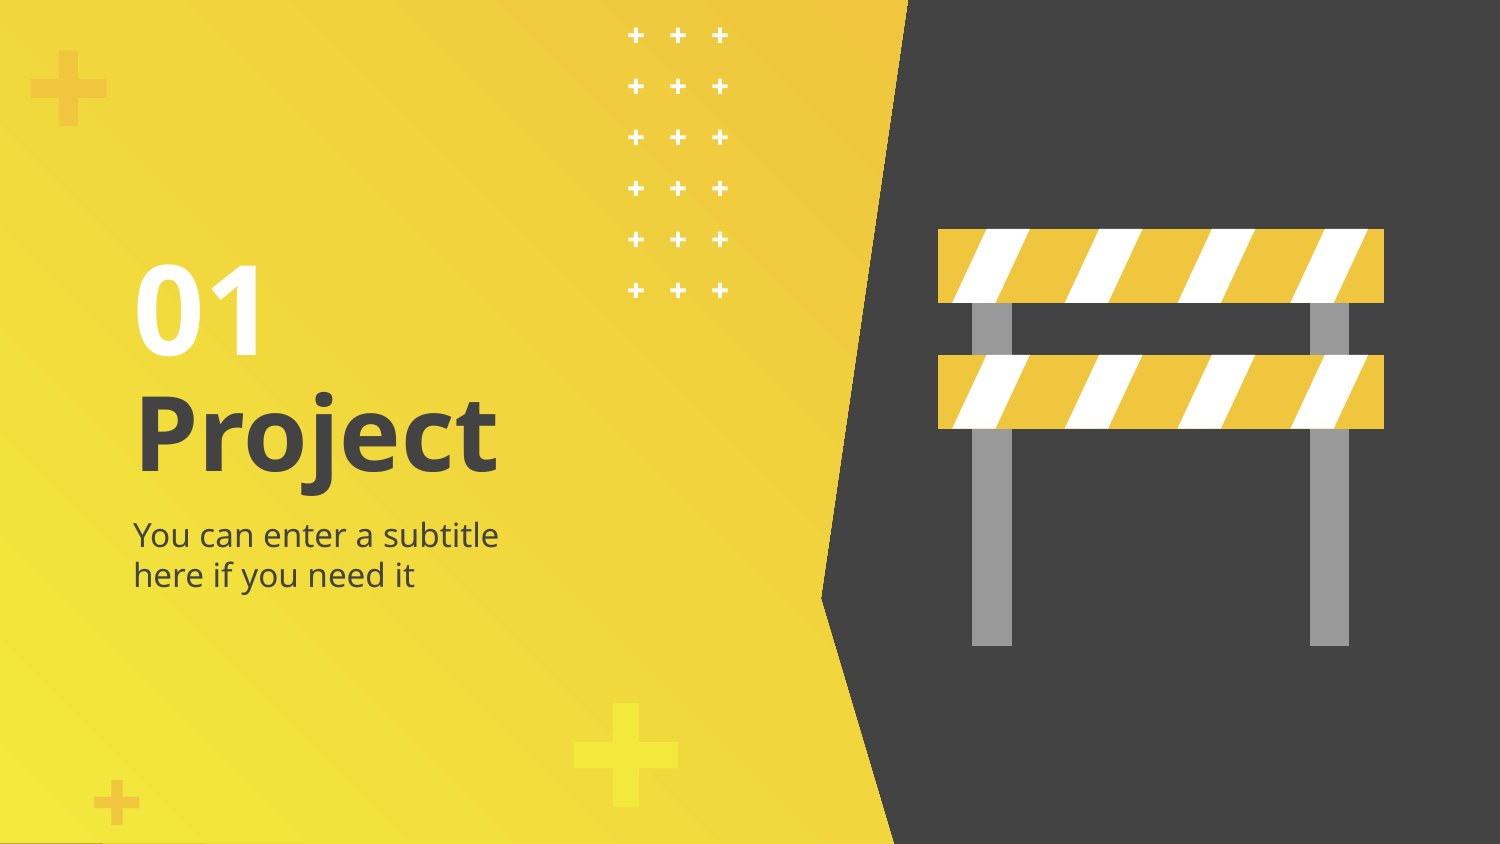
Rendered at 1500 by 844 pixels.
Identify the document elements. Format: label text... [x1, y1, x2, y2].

subtitle You can enter a subtitle here if you need it [118, 498, 586, 616]
title 01 [118, 257, 354, 396]
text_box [620, 229, 624, 297]
title Project [118, 360, 586, 498]
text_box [627, 27, 728, 299]
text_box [937, 228, 1385, 646]
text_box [629, 303, 698, 307]
